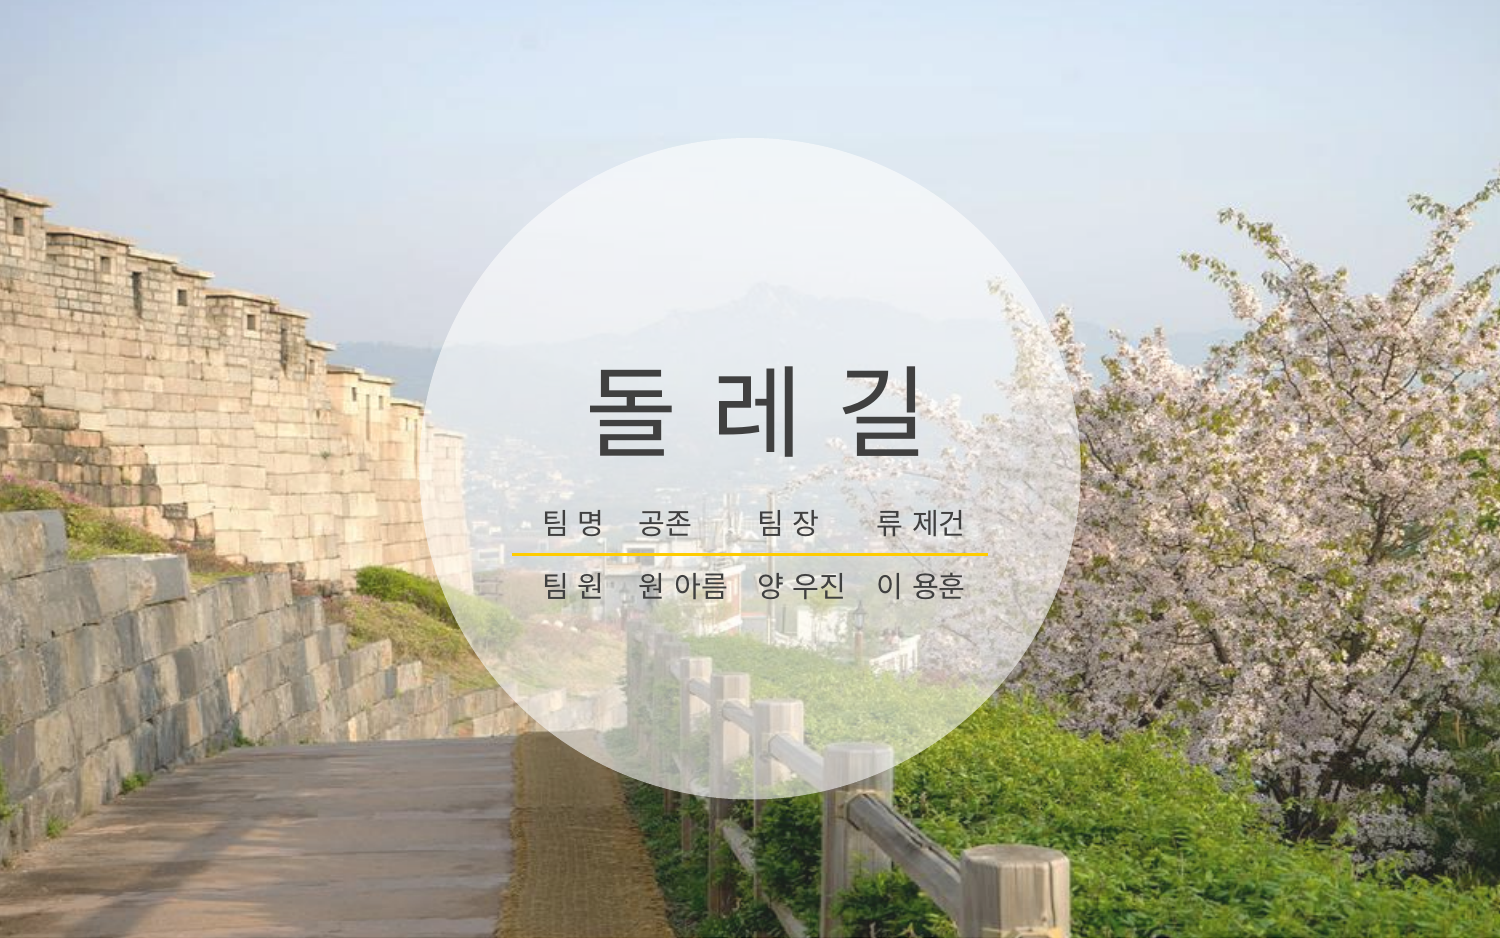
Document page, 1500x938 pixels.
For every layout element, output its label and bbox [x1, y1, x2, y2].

picture [0, 0, 1500, 938]
text_box [511, 498, 989, 611]
text_box [571, 350, 929, 469]
